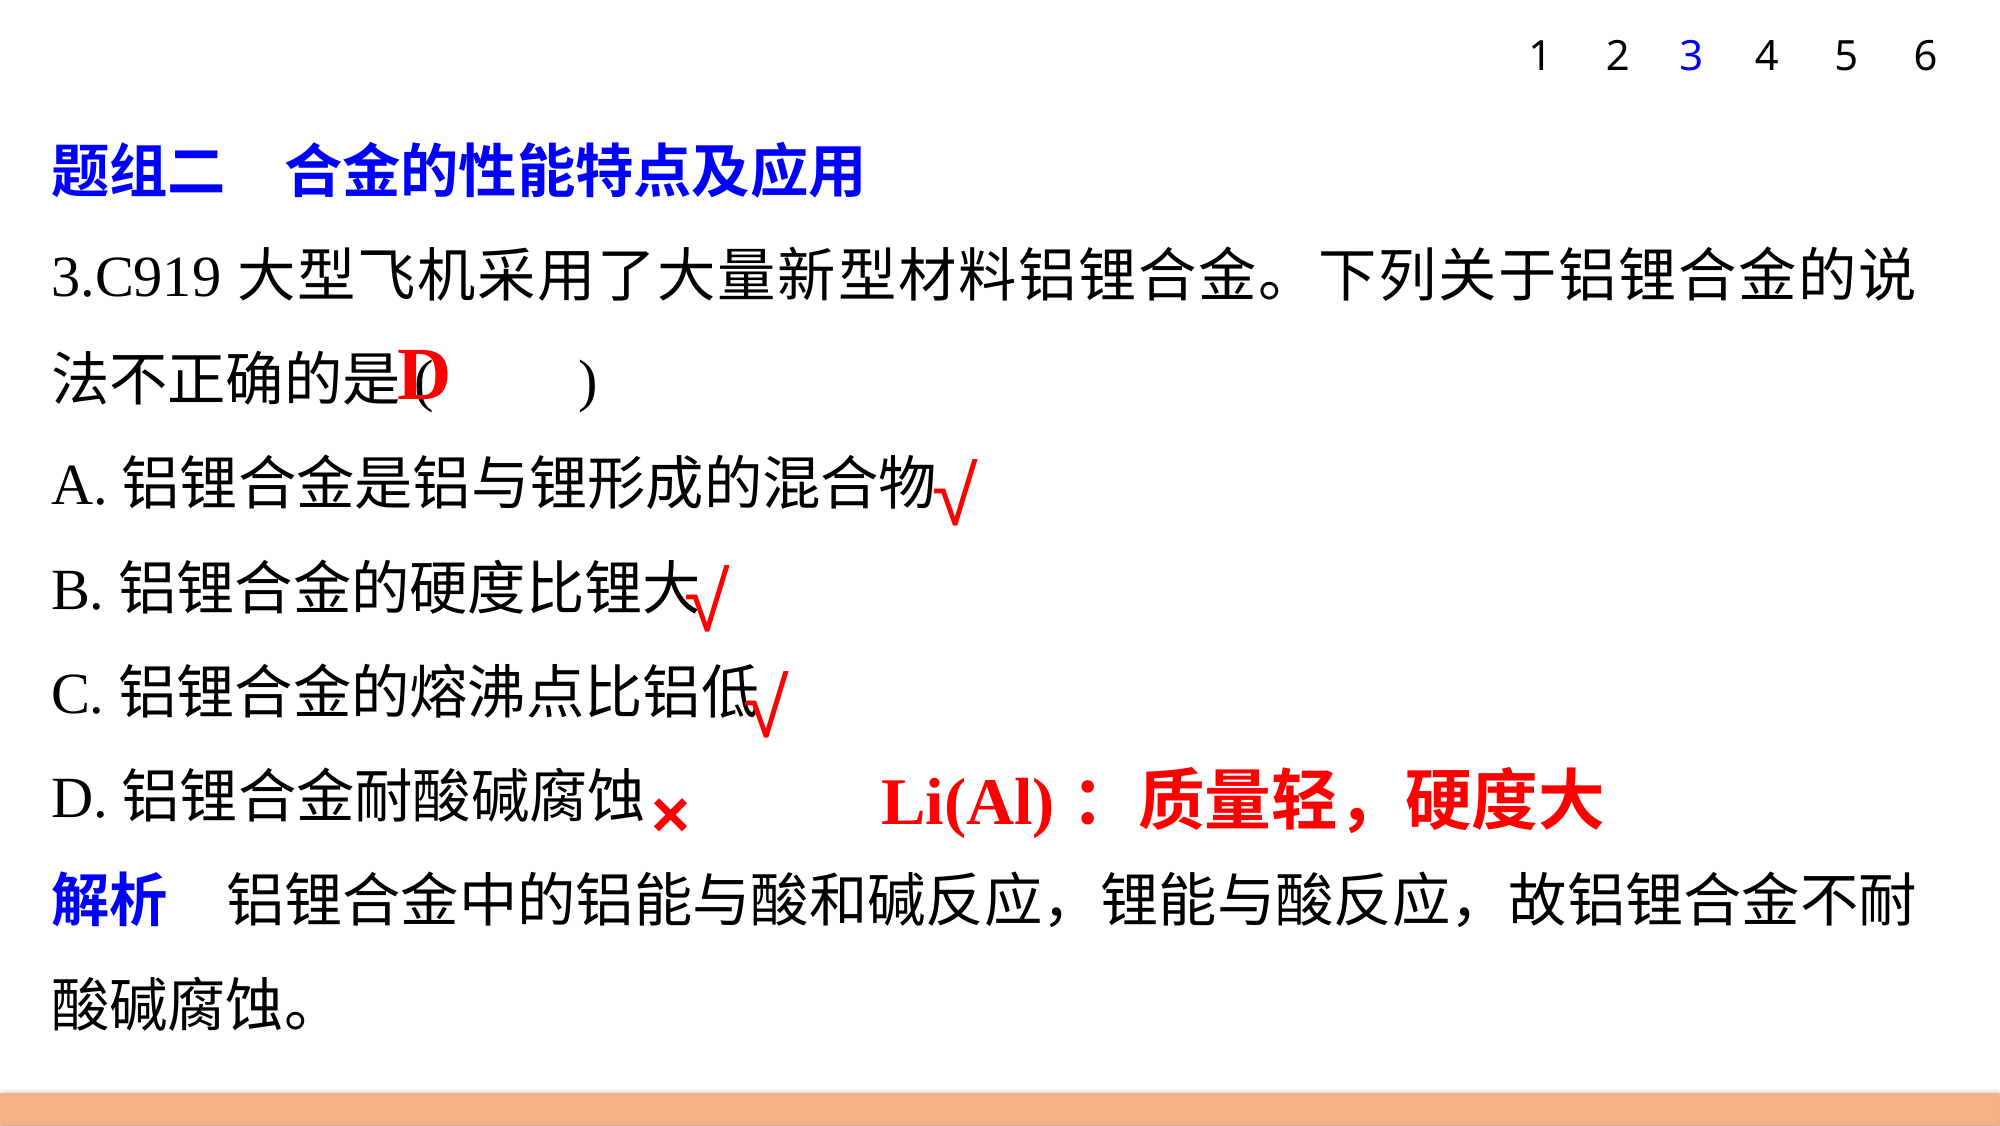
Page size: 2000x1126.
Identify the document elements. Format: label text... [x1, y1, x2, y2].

text_box 2 [1587, 6, 1649, 101]
text_box D [382, 317, 467, 423]
text_box × [636, 763, 706, 859]
text_box √ [728, 647, 805, 762]
text_box 3 [1662, 6, 1720, 101]
text_box 4 [1734, 6, 1800, 101]
text_box 6 [1893, 6, 1959, 101]
text_box 1 [1507, 6, 1573, 101]
text_box √ [917, 434, 994, 550]
text_box √ [669, 541, 746, 656]
text_box 5 [1813, 6, 1879, 101]
text_box [0, 1092, 2000, 1126]
text_box Li(Al)：质量轻，硬度大 [866, 750, 1621, 845]
text_box 题组二 合金的性能特点及应用 3.C919大型飞机采用了大量新型材料铝锂合金。下列关于铝锂合金的说法不正确的是( ) A.铝锂合金是铝与锂形成的混合物 B.铝锂合金的硬度比锂大 C.铝锂合金的熔沸点比铝低 D.铝锂合金耐酸碱腐蚀 解析 铝锂合金中的铝能与酸和碱反应，锂能与酸反应，故铝锂合金不耐酸碱腐蚀。 [31, 90, 1937, 1048]
